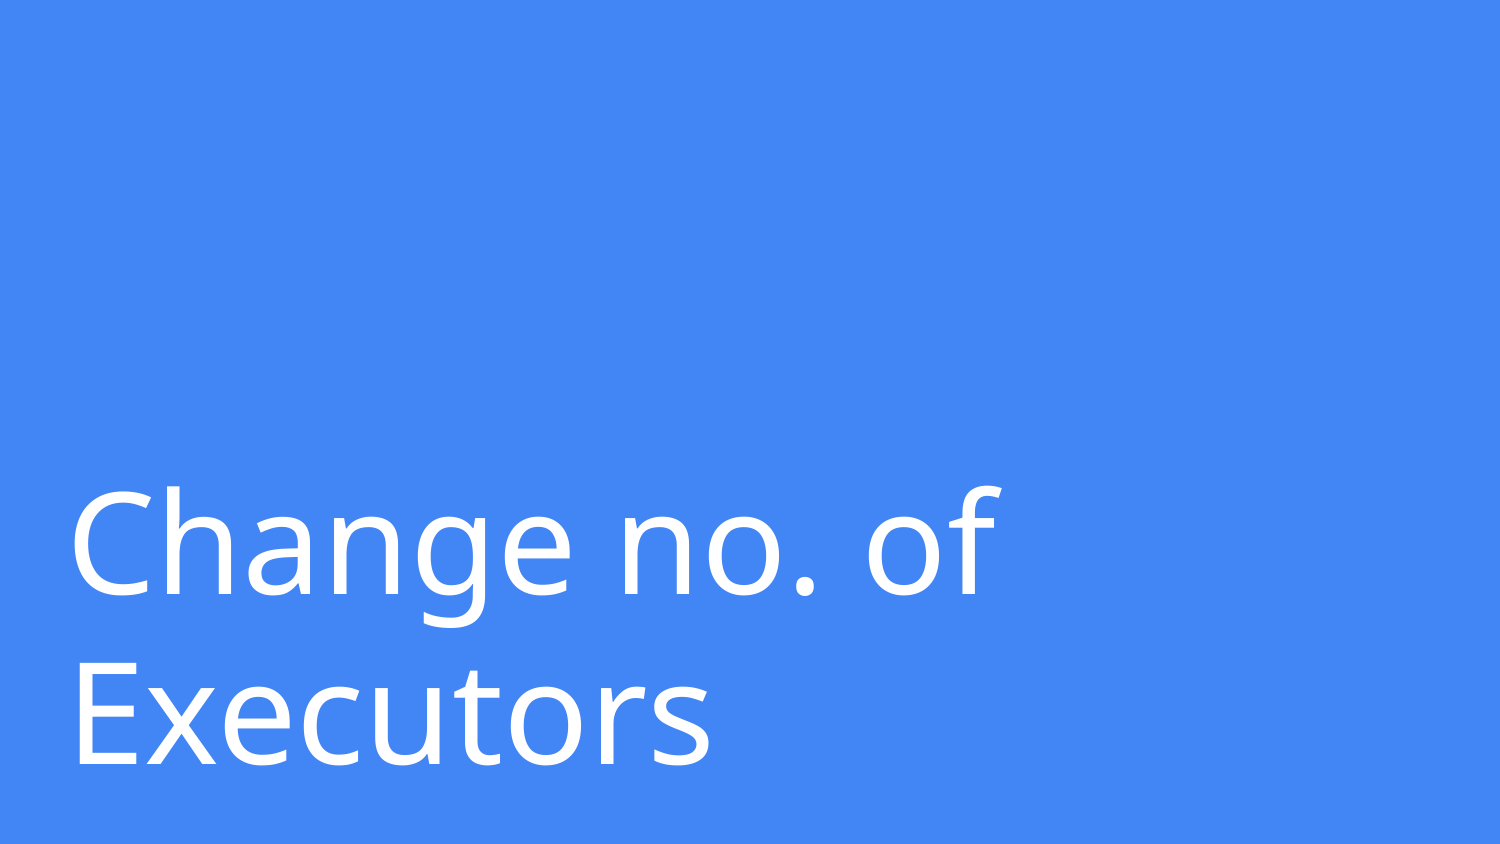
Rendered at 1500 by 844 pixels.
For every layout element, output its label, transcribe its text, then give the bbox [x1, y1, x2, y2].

title Change no. of Executors [51, 406, 1383, 809]
